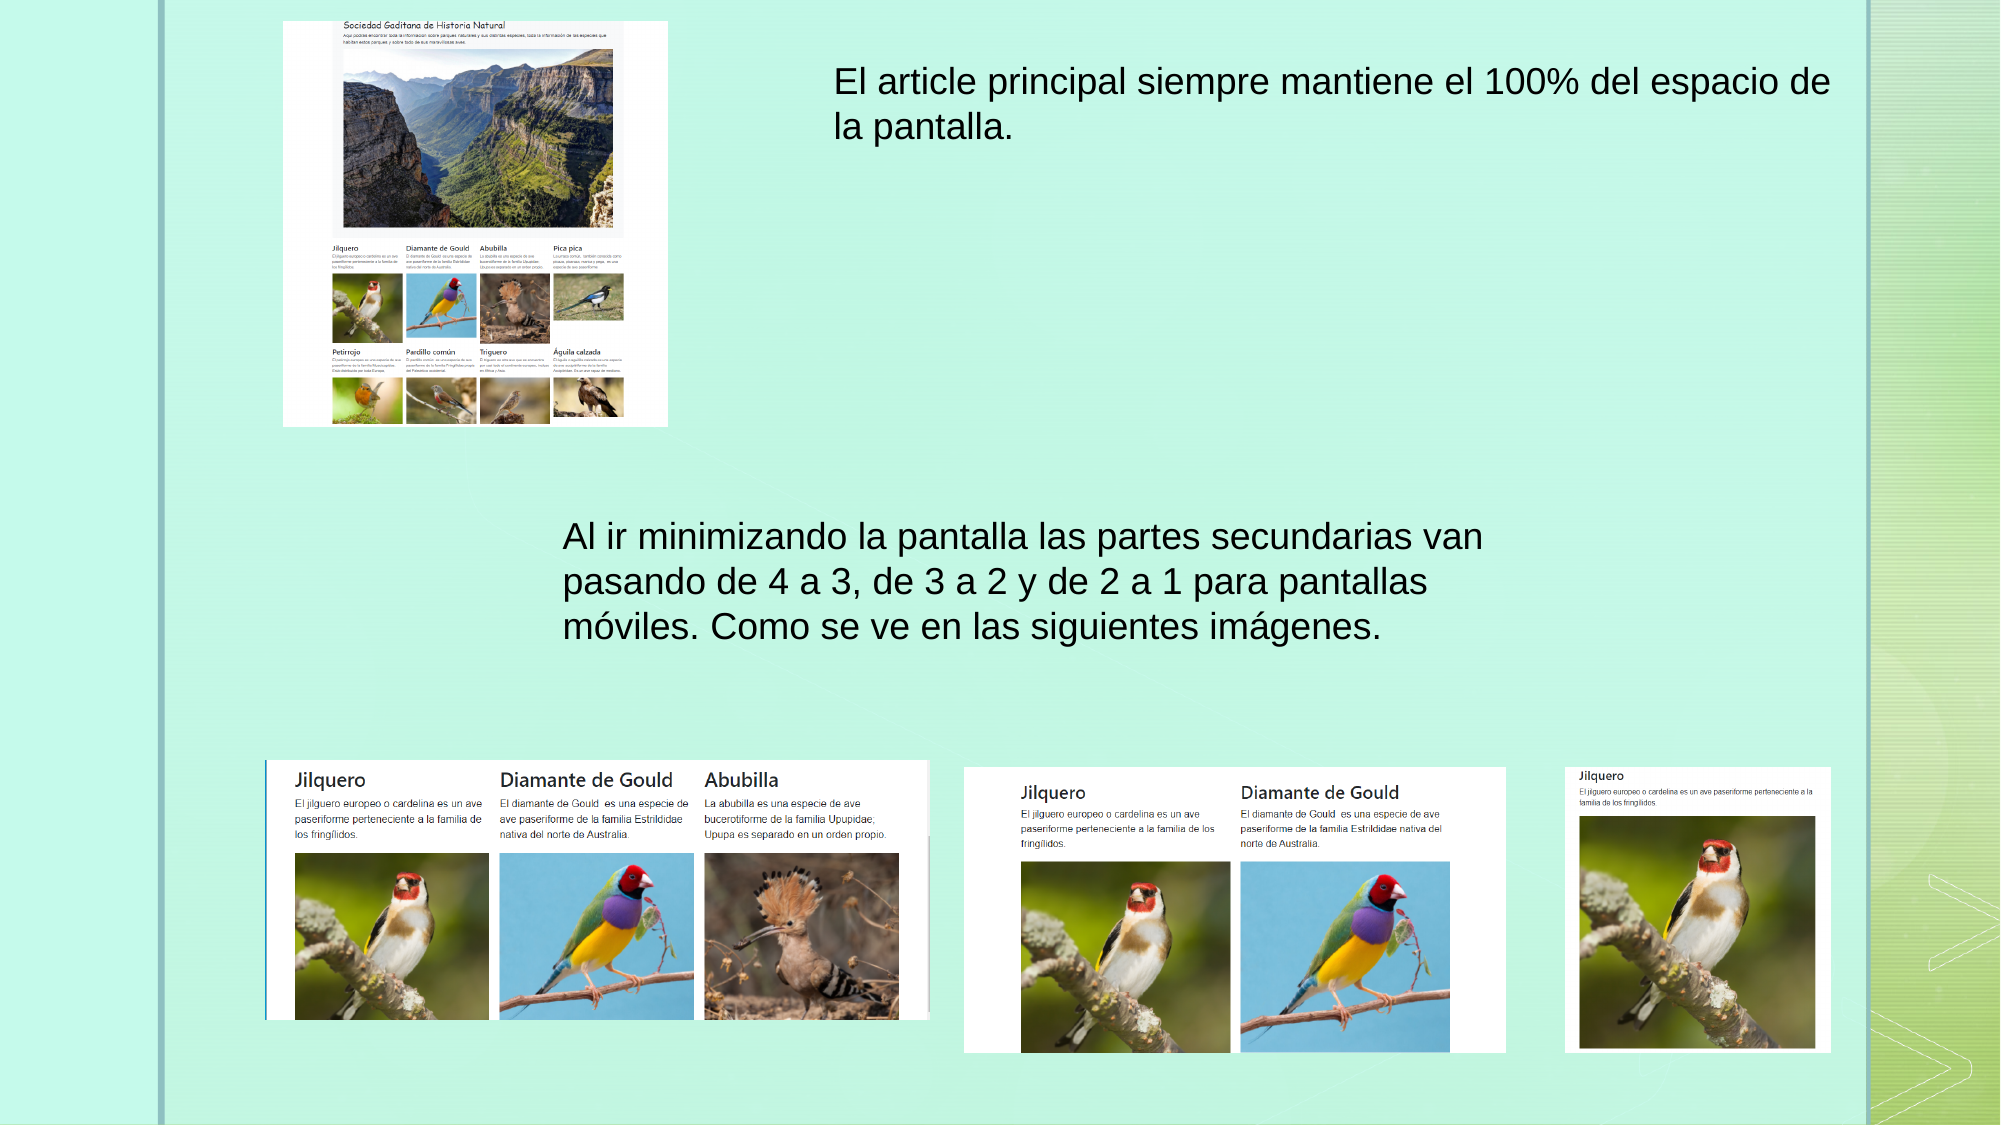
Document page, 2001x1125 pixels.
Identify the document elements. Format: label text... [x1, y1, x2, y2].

text_box El article principal siempre mantiene el 100% del espacio de la pantalla. [818, 49, 1859, 155]
picture [267, 759, 930, 1021]
picture [1871, 0, 2001, 1125]
picture [283, 21, 668, 427]
text_box Al ir minimizando la pantalla las partes secundarias van pasando de 4 a 3, de 3 a 2 y de 2 a 1 para pantallas móviles. Como se ve en las siguientes imágenes. [547, 504, 1588, 655]
picture [963, 767, 1506, 1053]
picture [1565, 767, 1831, 1053]
